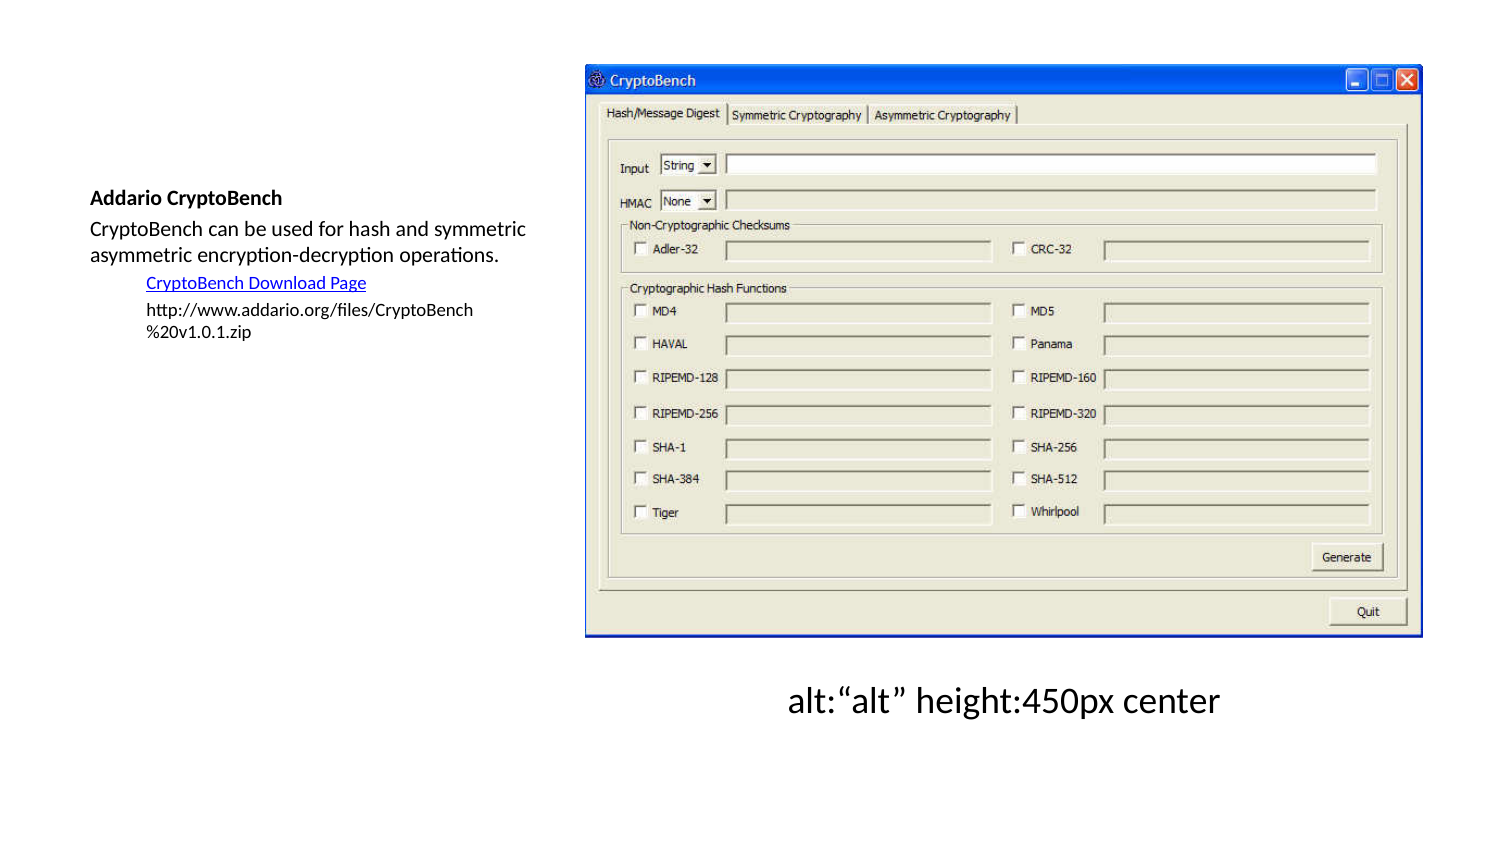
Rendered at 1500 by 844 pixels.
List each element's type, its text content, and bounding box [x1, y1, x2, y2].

text_box alt:“alt” height:450px center [585, 668, 1423, 753]
list Addario CryptoBench CryptoBench can be used for hash and symmetric asymmetric encryption-decryption operations. CryptoBench Download Page http://www.addario.org/files/CryptoBench%20v1.0.1.zip [75, 176, 569, 754]
picture [585, 64, 1424, 640]
